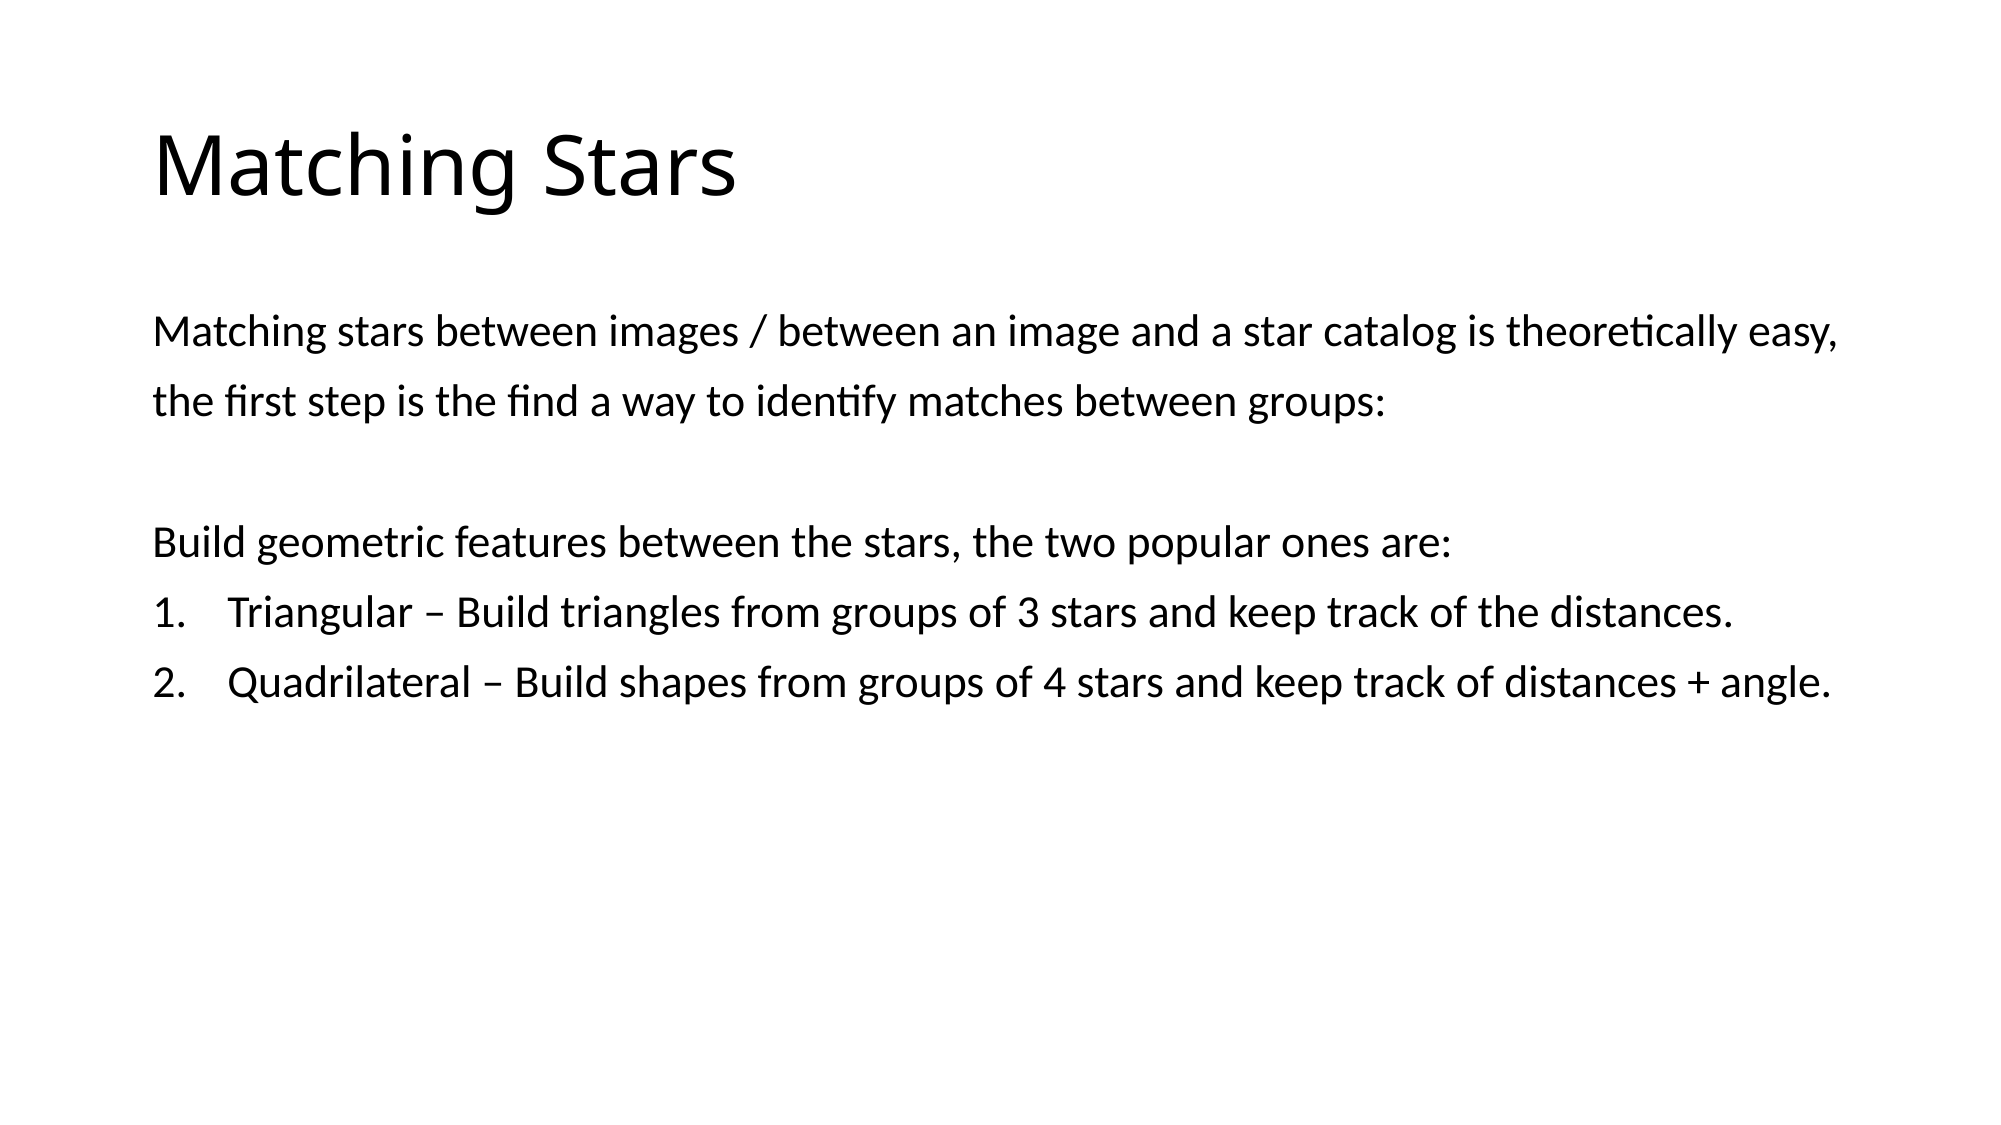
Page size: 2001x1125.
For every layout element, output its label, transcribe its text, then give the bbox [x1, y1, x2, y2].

title Matching Stars [137, 59, 1863, 278]
list Matching stars between images / between an image and a star catalog is theoretically easy, the first step is the find a way to identify matches between groups: Build geometric features between the stars, the two popular ones are: Triangular – Build triangles from groups of 3 stars and keep track of the distances. Quadrilateral – Build shapes from groups of 4 stars and keep track of distances + angle. [137, 299, 1863, 1014]
